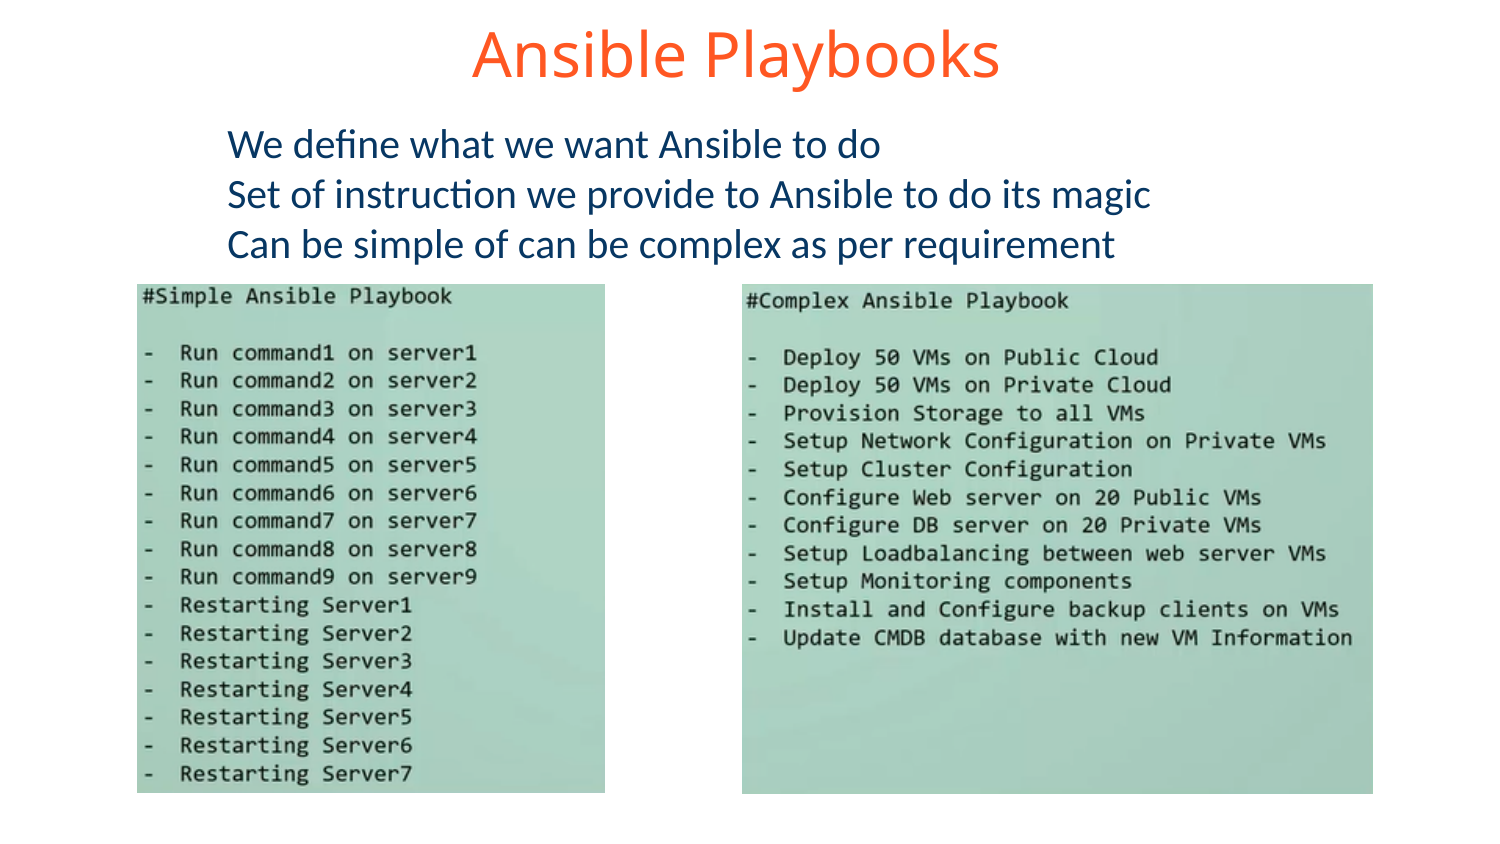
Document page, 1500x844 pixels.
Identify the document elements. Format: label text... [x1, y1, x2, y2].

title Ansible Playbooks [38, 0, 1437, 94]
picture [742, 284, 1373, 795]
text_box We define what we want Ansible to do Set of instruction we provide to Ansible to do its magic Can be simple of can be complex as per requirement [212, 109, 1375, 325]
picture [137, 284, 605, 793]
